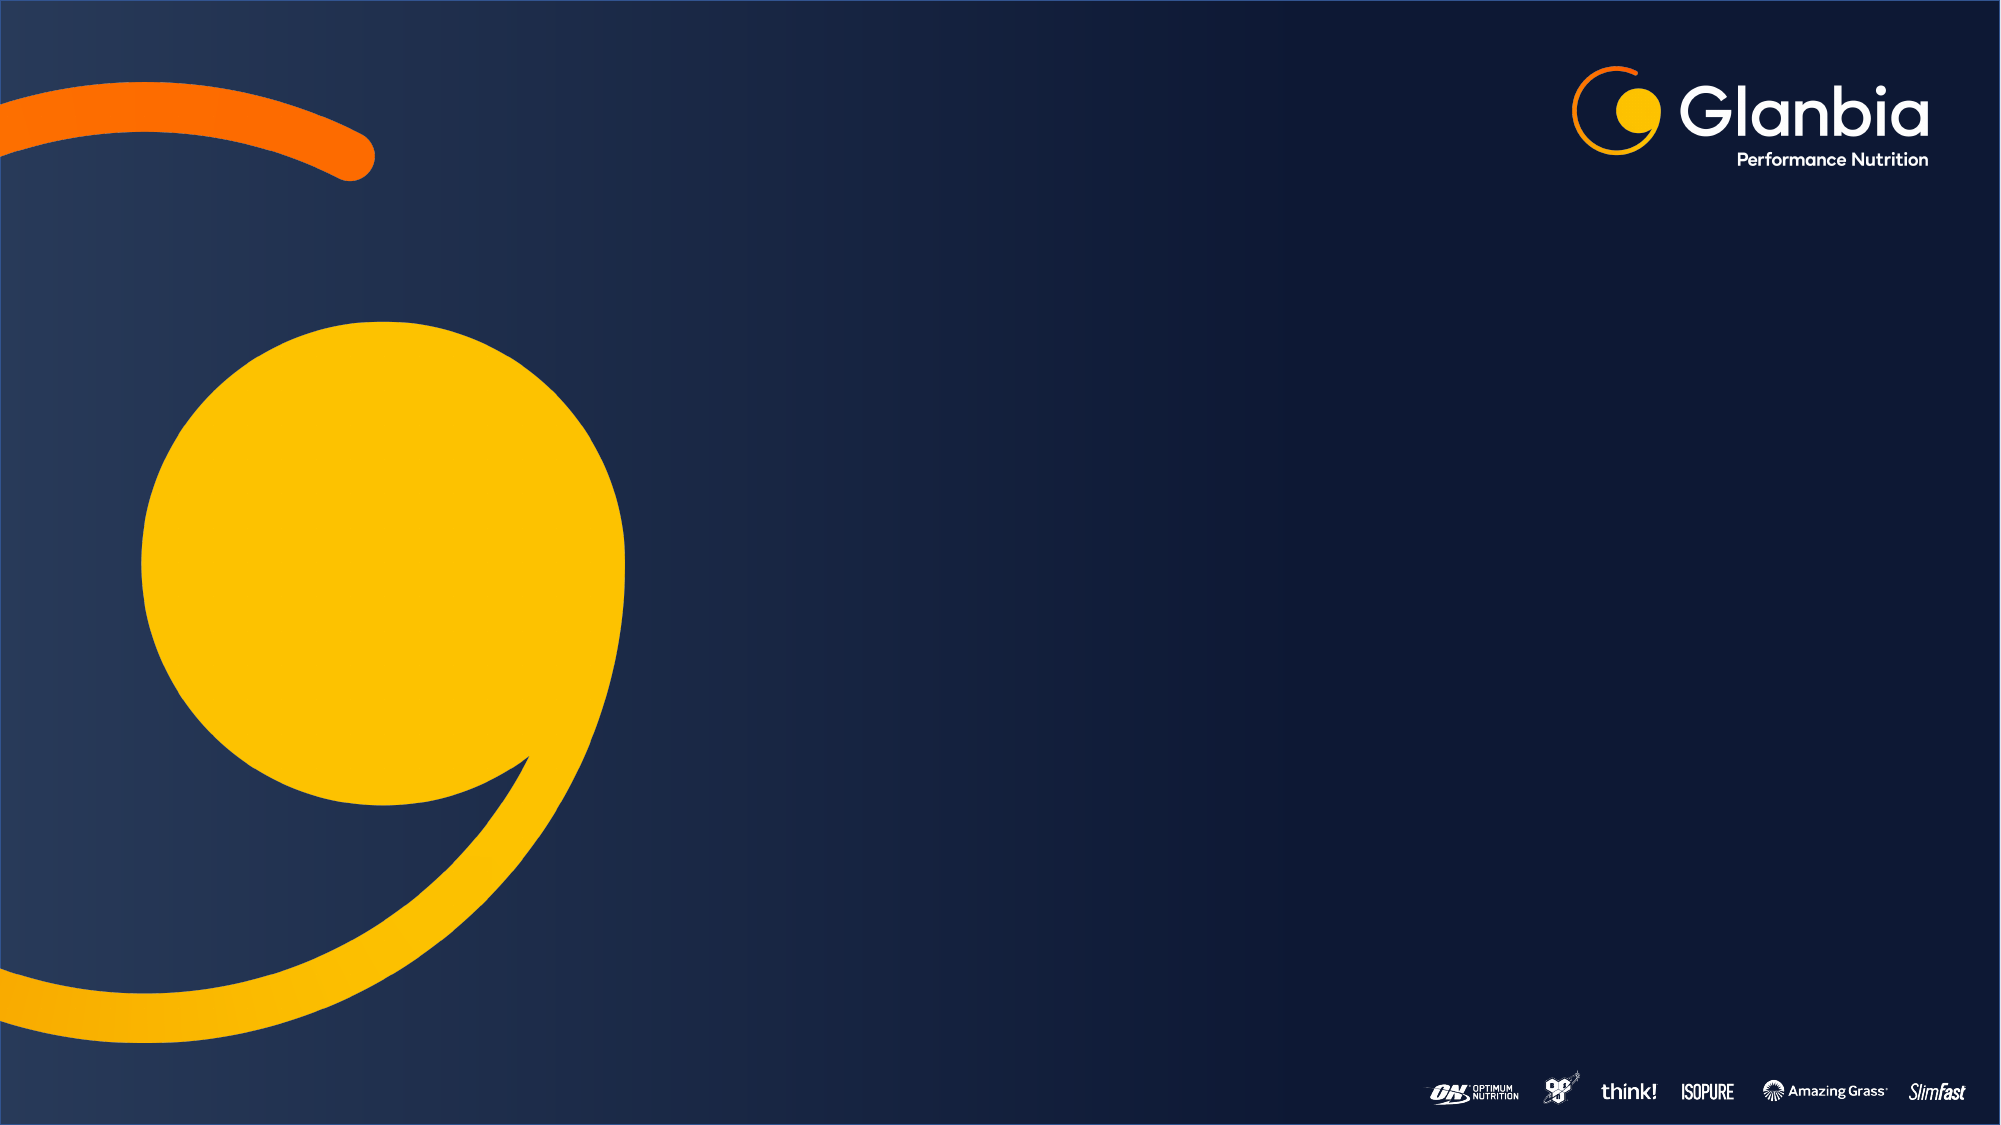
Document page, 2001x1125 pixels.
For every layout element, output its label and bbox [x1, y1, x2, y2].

picture [1421, 1069, 1966, 1105]
picture [1572, 66, 1928, 166]
picture [0, 82, 625, 1043]
